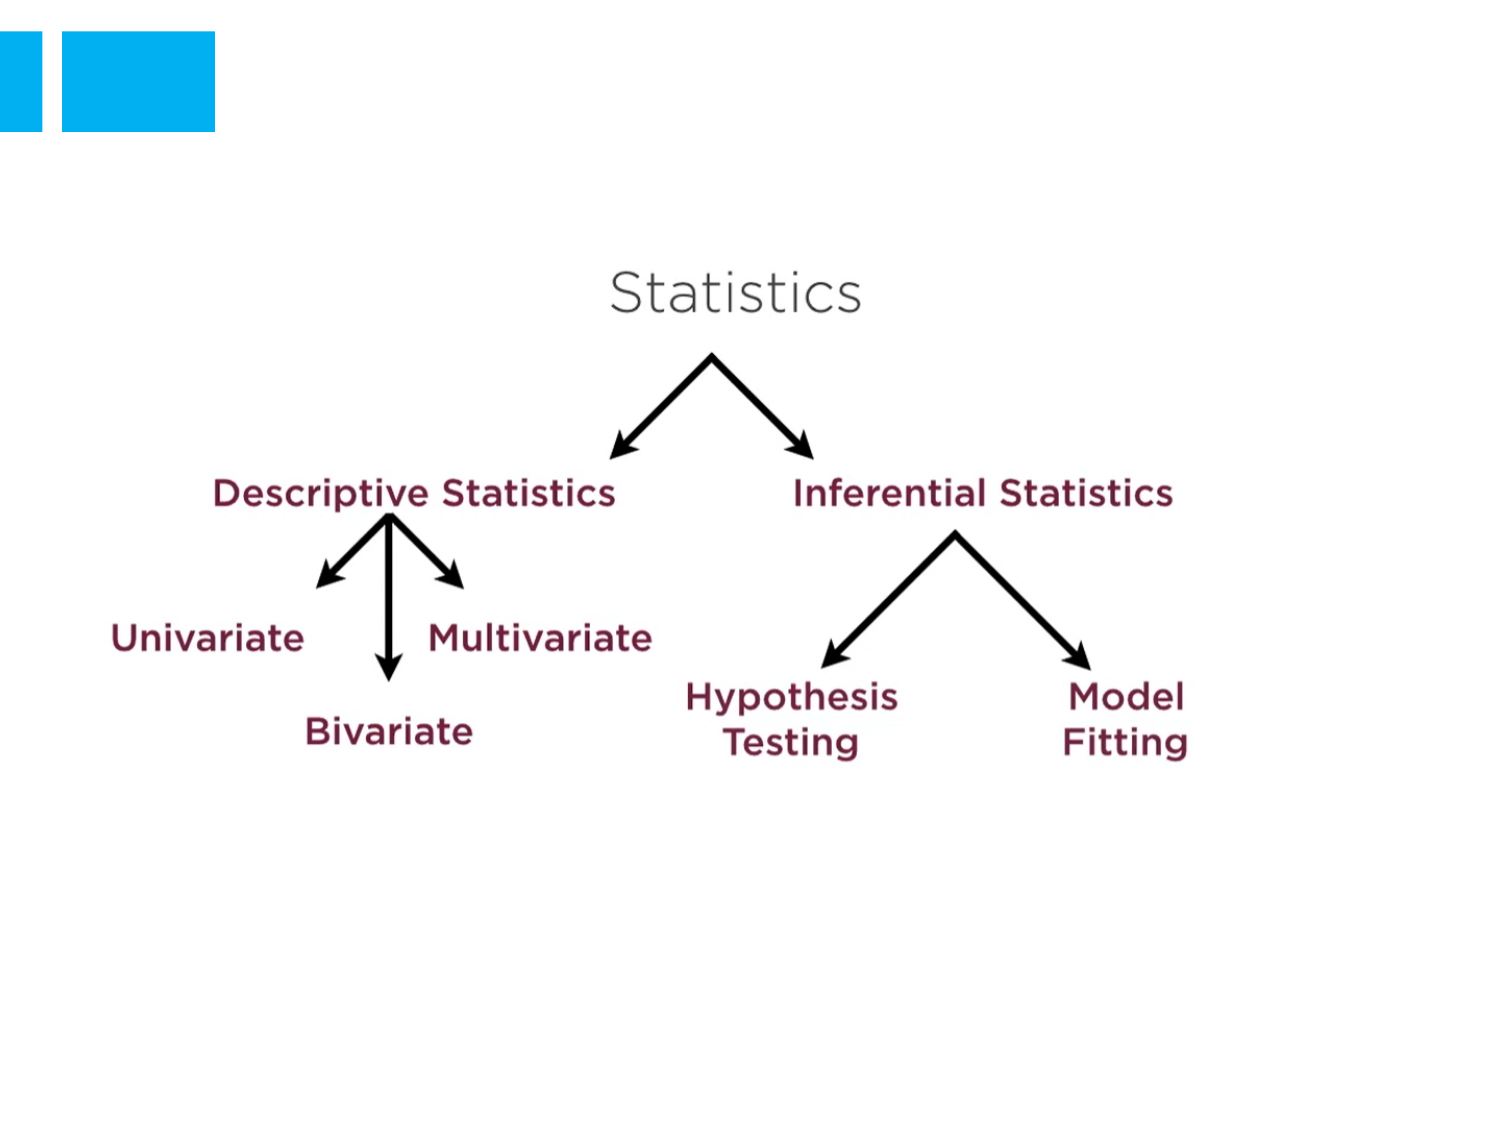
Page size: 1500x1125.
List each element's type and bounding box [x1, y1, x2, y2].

text_box [0, 31, 216, 133]
picture [45, 231, 1455, 893]
